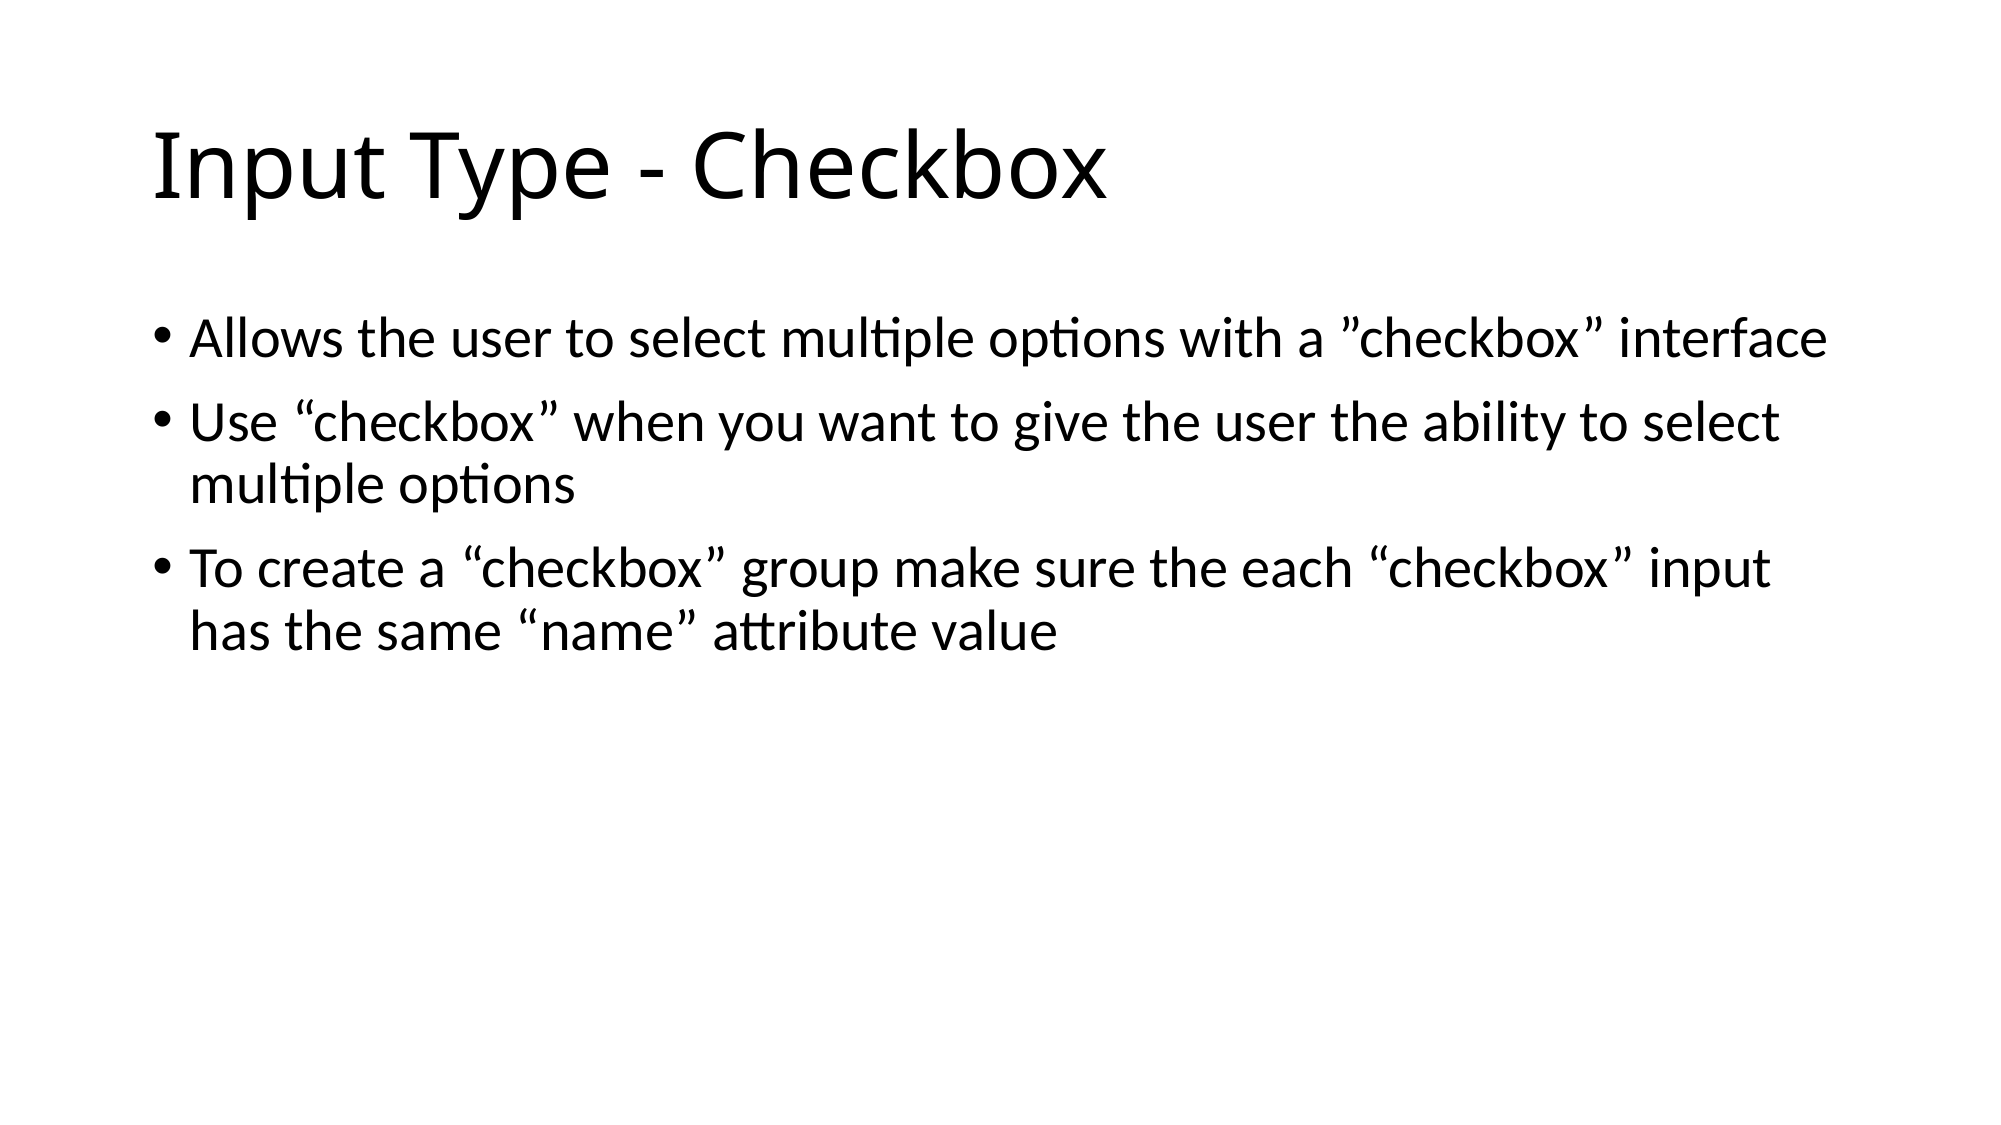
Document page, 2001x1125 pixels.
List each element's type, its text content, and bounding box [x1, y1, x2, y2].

title Input Type - Checkbox [137, 59, 1863, 278]
list Allows the user to select multiple options with a ”checkbox” interface Use “checkbox” when you want to give the user the ability to select multiple options To create a “checkbox” group make sure the each “checkbox” input has the same “name” attribute value [137, 299, 1863, 1014]
